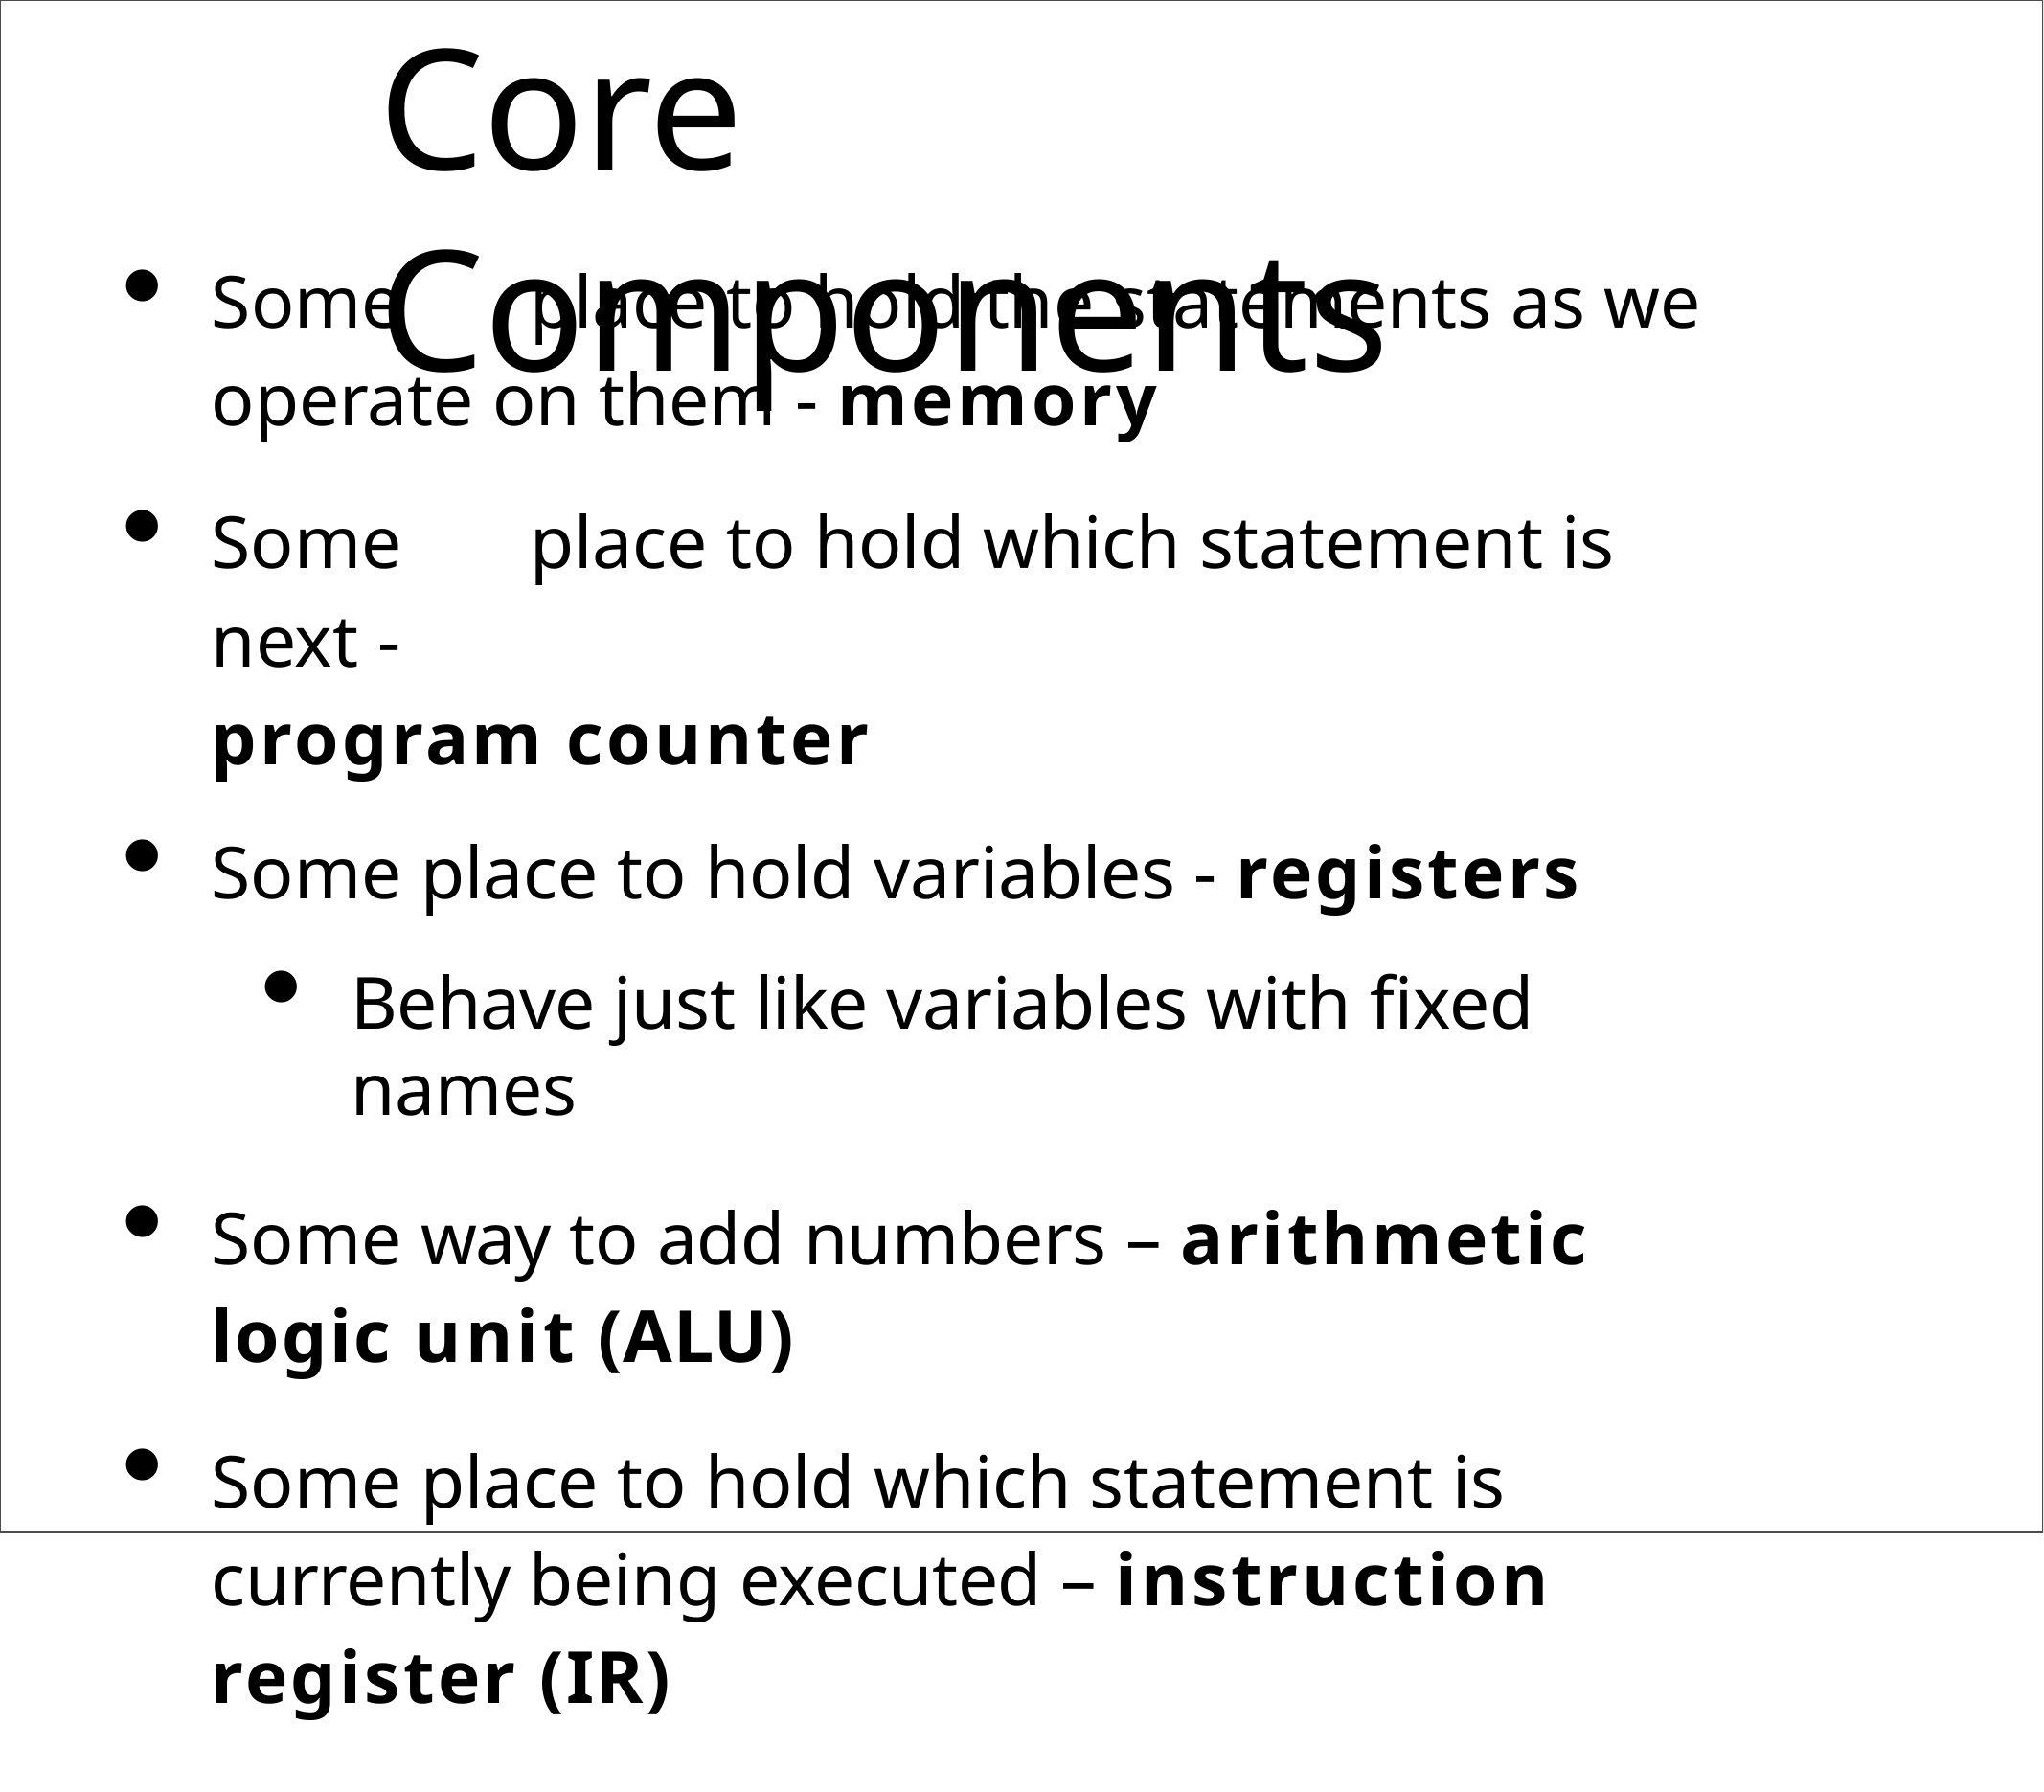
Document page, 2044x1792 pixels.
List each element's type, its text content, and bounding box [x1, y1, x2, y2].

text_box [0, 0, 2044, 1532]
text_box Some place to hold the statements as we operate on them - memory Some place to hold which statement is next - program counter Some place to hold variables - registers Behave just like variables with fixed names Some way to add numbers – arithmetic logic unit (ALU) Some place to hold which statement is currently being executed – instruction register (IR) [105, 1532, 1938, 1718]
